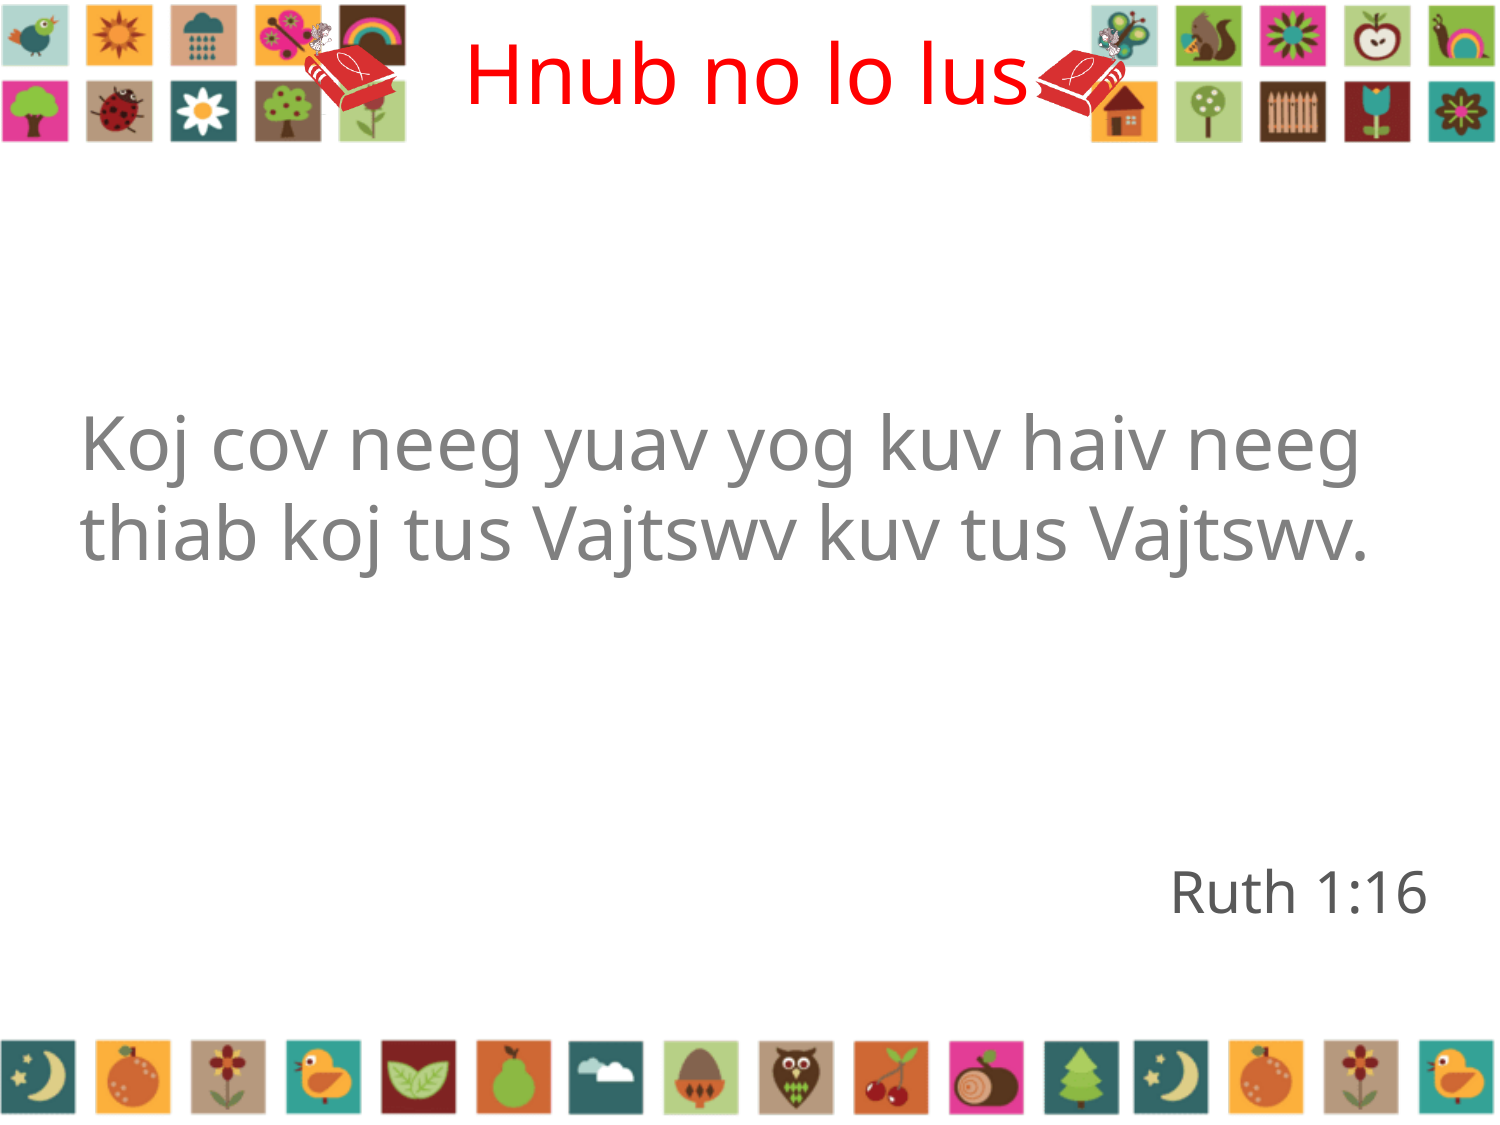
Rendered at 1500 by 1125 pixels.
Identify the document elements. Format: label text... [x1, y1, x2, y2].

picture [0, 3, 430, 150]
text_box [0, 1028, 1500, 1118]
picture [1003, 3, 1500, 150]
text_box Hnub no lo lus [425, 13, 1077, 129]
text_box Koj cov neeg yuav yog kuv haiv neeg thiab koj tus Vajtswv kuv tus Vajtswv. [64, 387, 1412, 583]
text_box Ruth 1:16 [812, 848, 1444, 933]
